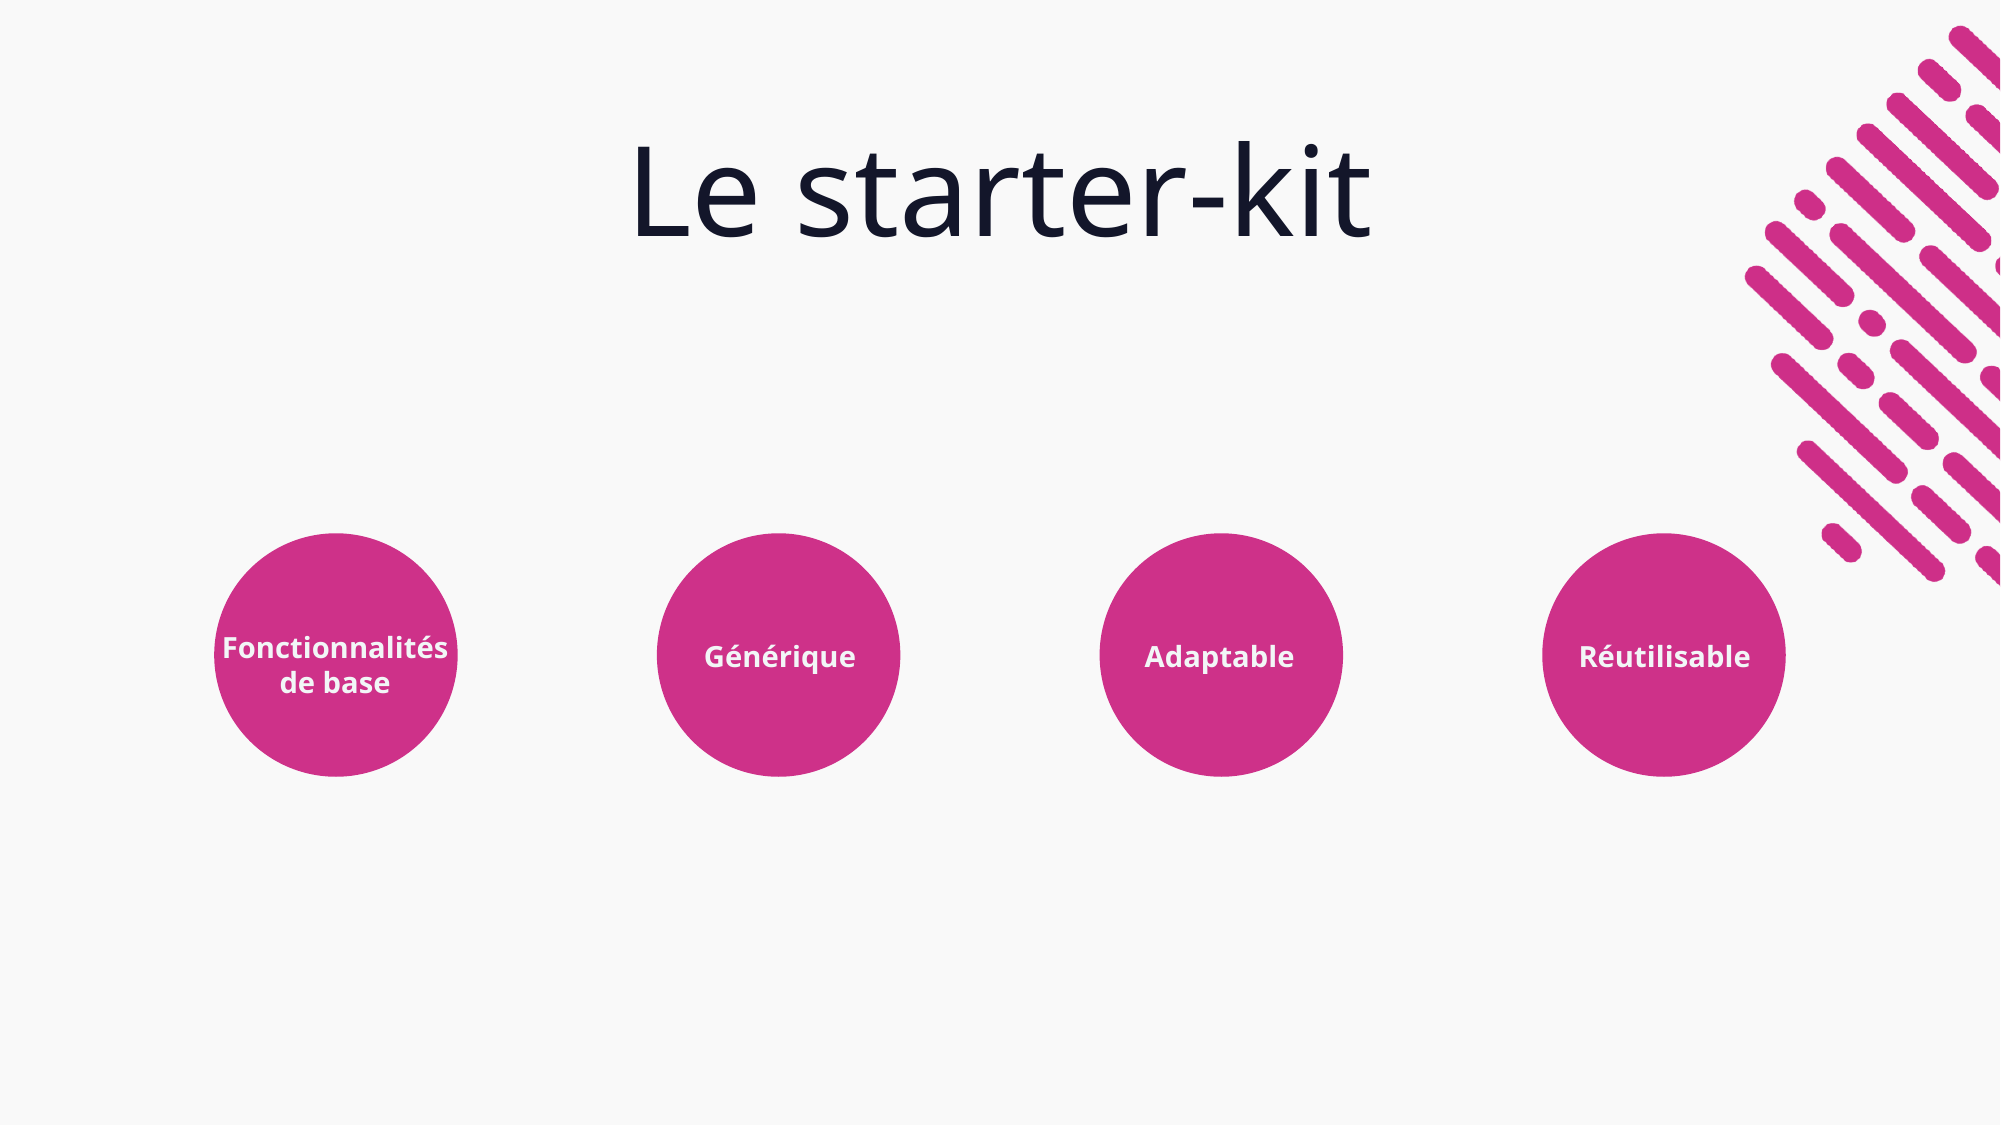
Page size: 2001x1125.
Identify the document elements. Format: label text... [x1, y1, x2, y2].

text_box Adaptable [1111, 606, 1329, 707]
text_box Générique [671, 605, 889, 706]
text_box Fonctionnalités de base [200, 592, 471, 736]
text_box Réutilisable [1529, 606, 1800, 707]
title Le starter-kit [137, 53, 1863, 271]
picture [1637, 0, 2001, 708]
